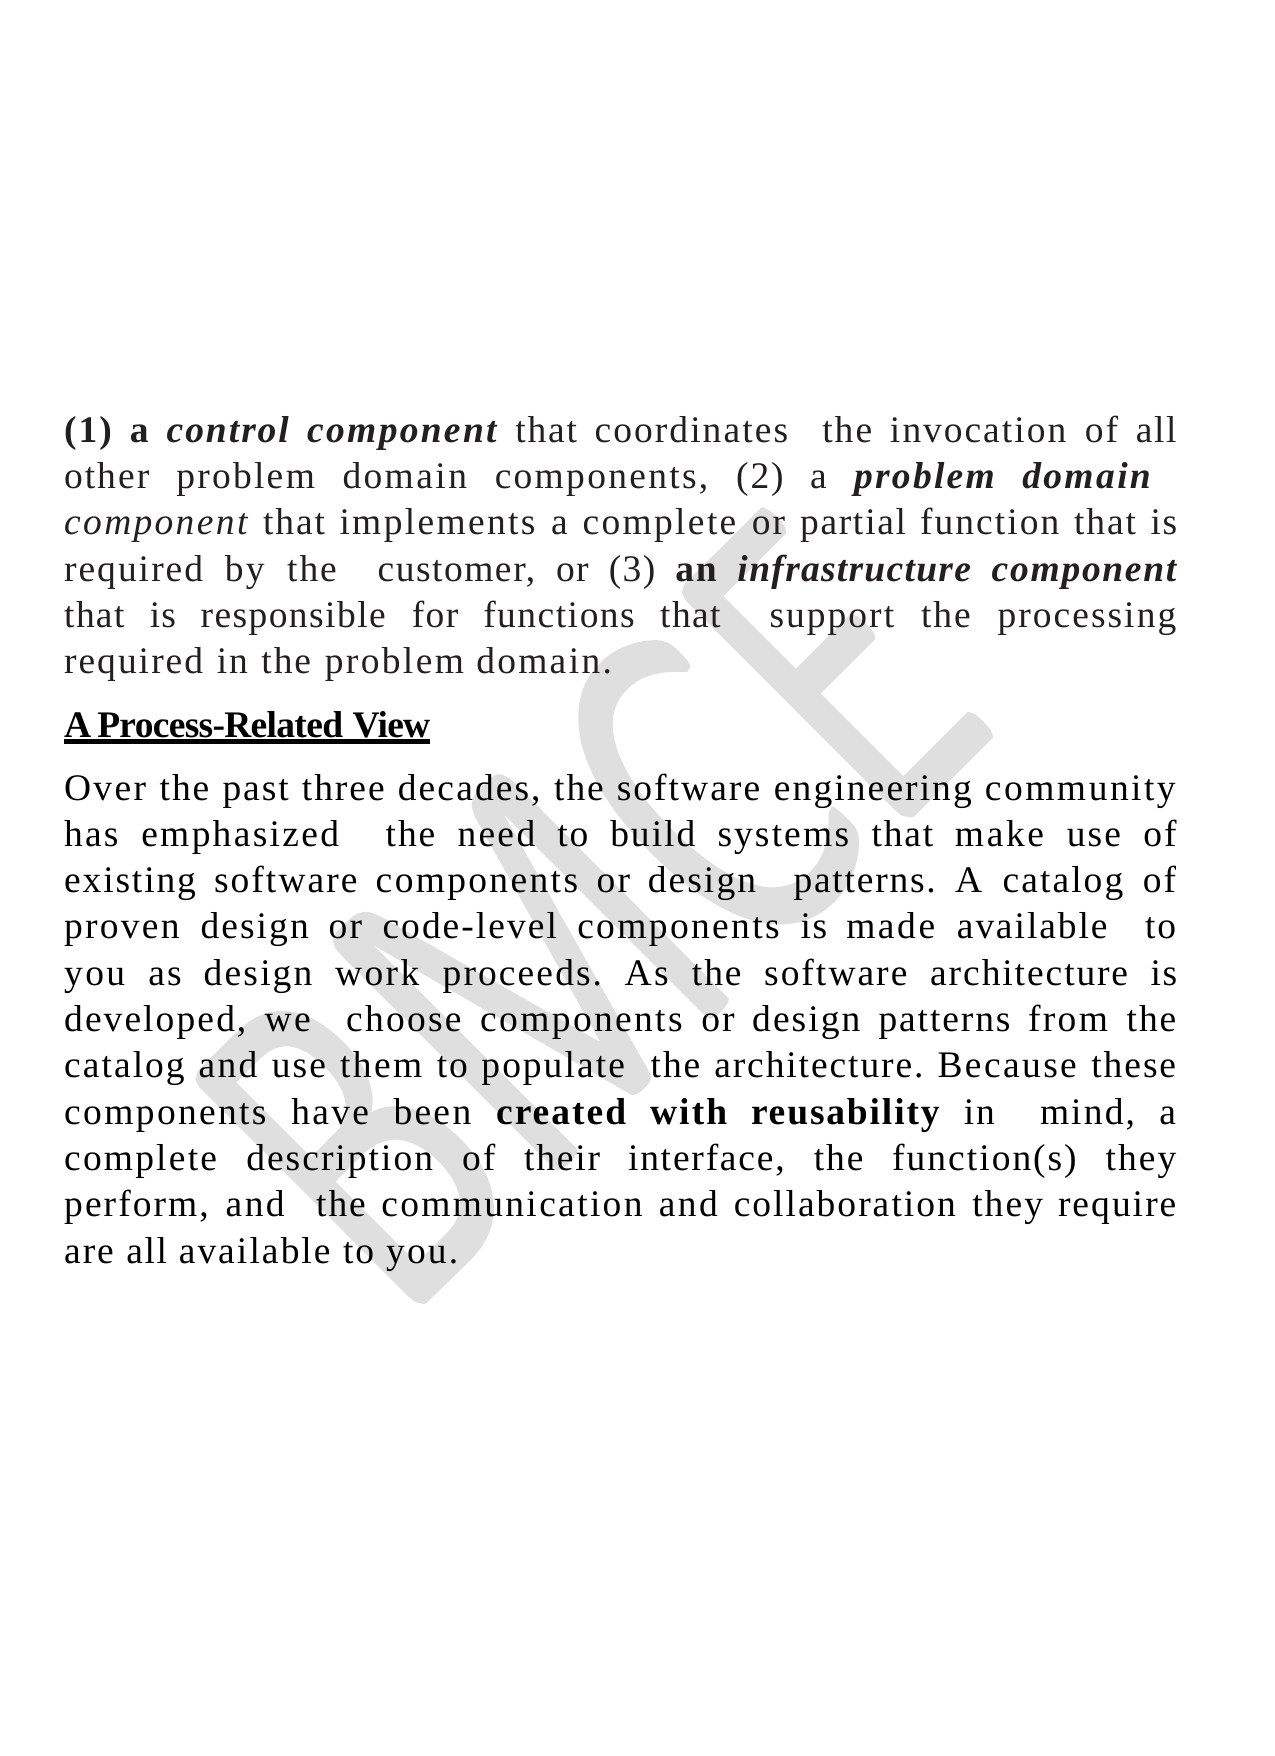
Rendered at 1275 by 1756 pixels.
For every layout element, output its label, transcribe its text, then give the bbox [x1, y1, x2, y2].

list (1) a control component that coordinates the invocation of all other problem domain components, (2) a problem domain component that implements a complete or partial function that is required by the customer, or (3) an infrastructure component that is responsible for functions that support the processing required in the problem domain. A Process-Related View Over the past three decades, the software engineering community has emphasized the need to build systems that make use of existing software components or design patterns. A catalog of proven design or code-level components is made available to you as design work proceeds. As the software architecture is developed, we choose components or design patterns from the catalog and use them to populate the architecture. Because these components have been created with reusability in mind, a complete description of their interface, the function(s) they perform, and the communication and collaboration they require are all available to you. [62, 403, 1180, 1563]
